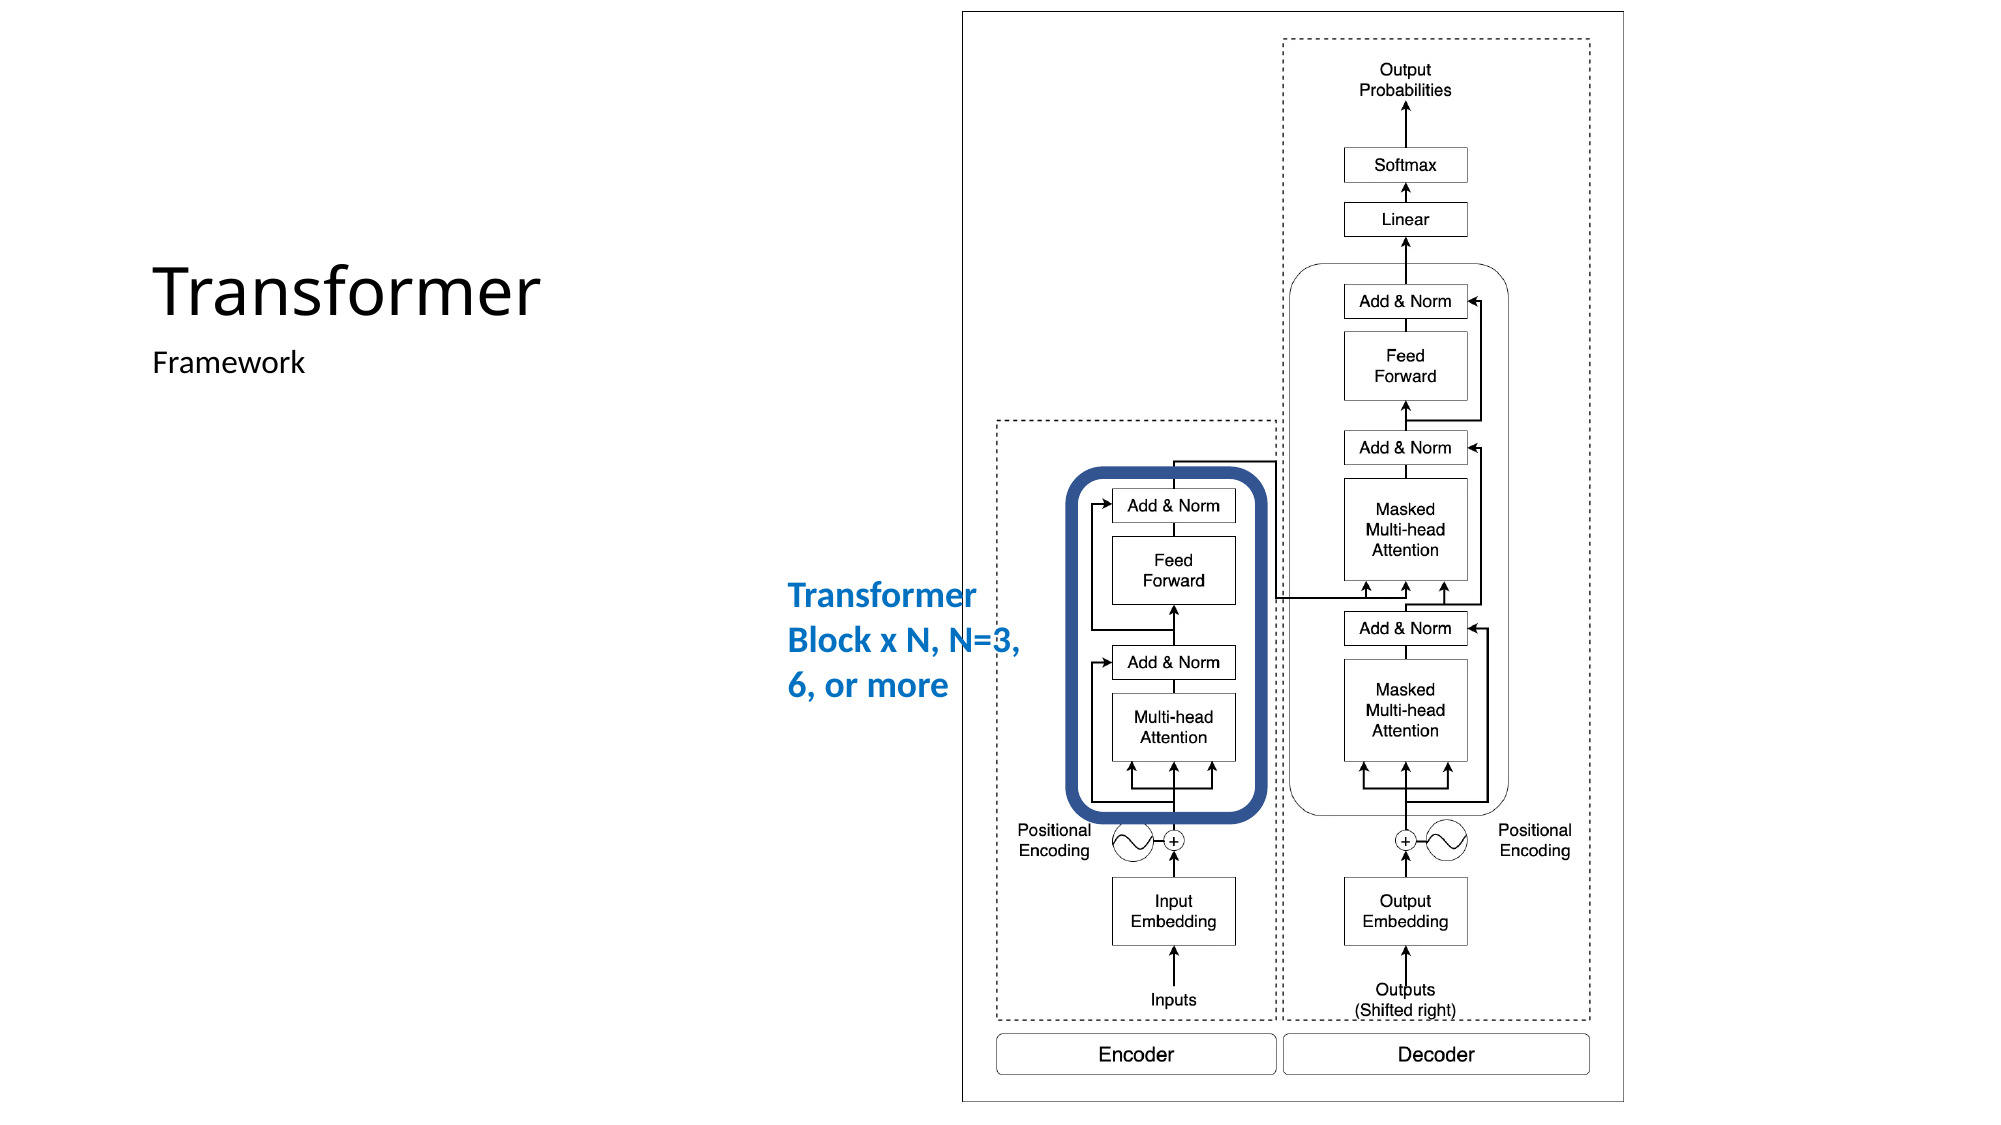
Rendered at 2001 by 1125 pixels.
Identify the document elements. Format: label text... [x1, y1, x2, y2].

picture [962, 11, 1624, 1102]
list Framework [137, 337, 783, 963]
title Transformer [137, 75, 783, 337]
text_box Transformer Block x N, N=3, 6, or more [772, 562, 962, 713]
